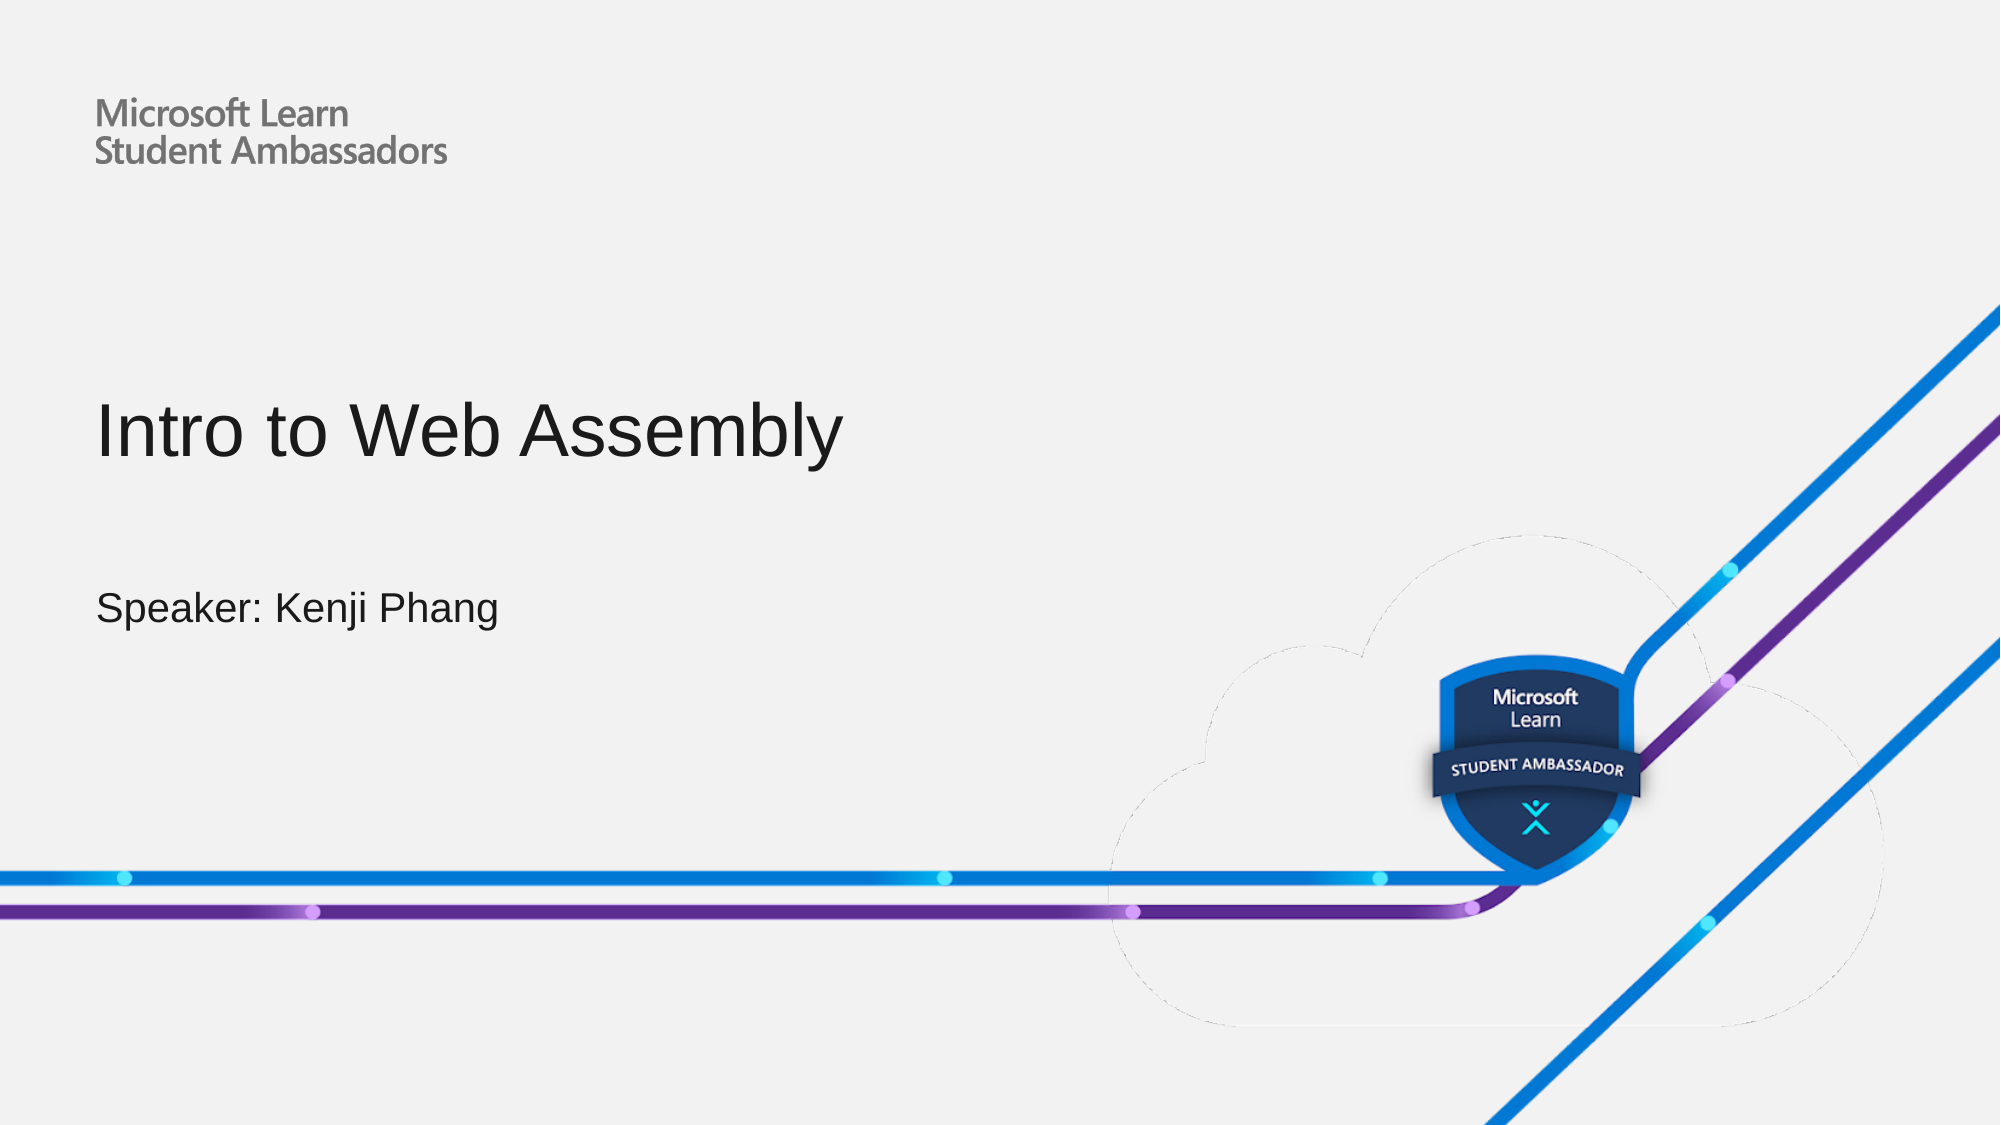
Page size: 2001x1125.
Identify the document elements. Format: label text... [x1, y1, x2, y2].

list Speaker: Kenji Phang [95, 581, 1188, 1125]
picture [0, 97, 2000, 1125]
title Intro to Web Assembly [95, 283, 1185, 472]
